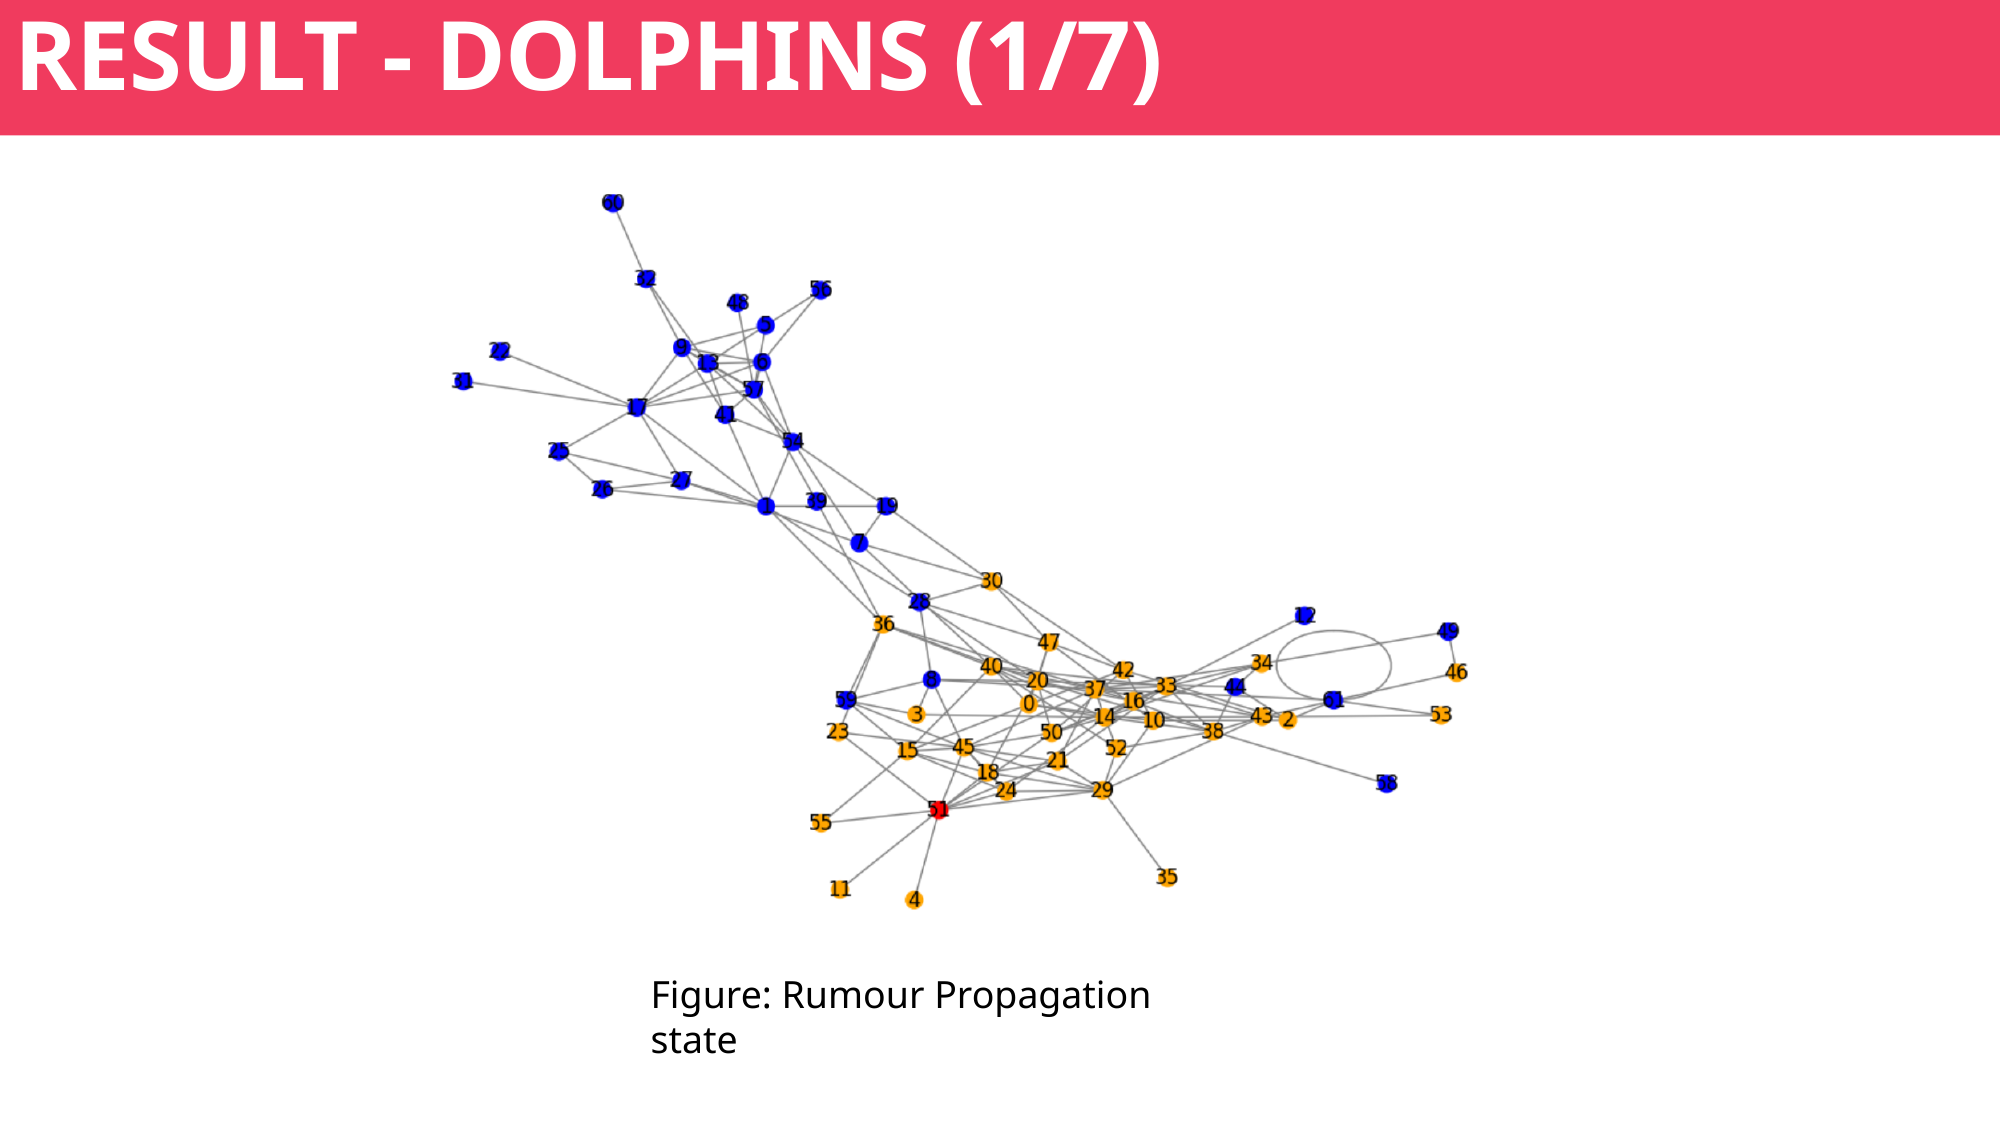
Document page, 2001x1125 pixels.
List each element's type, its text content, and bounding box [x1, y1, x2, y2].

text_box Figure: Rumour Propagation state [635, 963, 1235, 1069]
text_box RESULT - DOLPHINS (1/7) [0, 0, 2000, 136]
picture [354, 178, 1537, 935]
